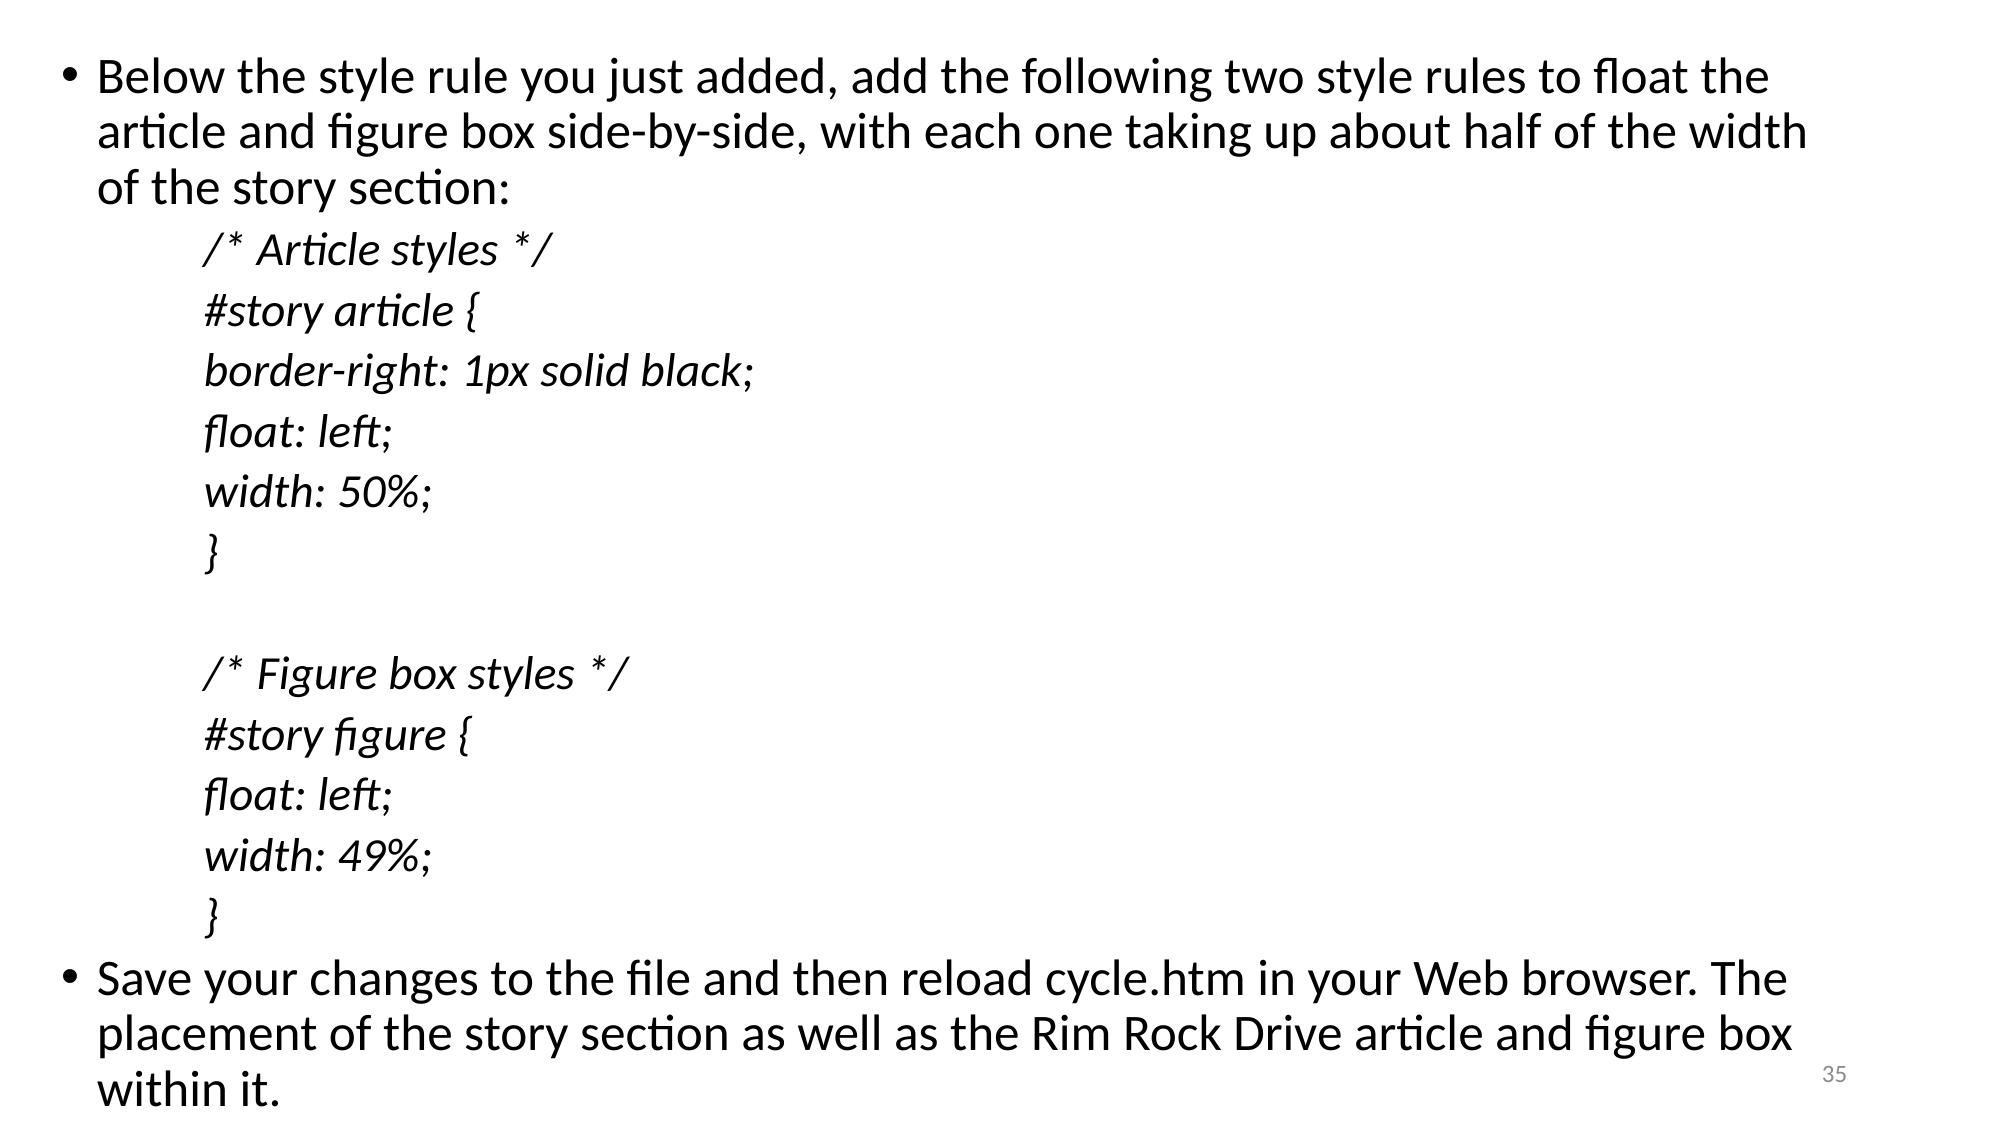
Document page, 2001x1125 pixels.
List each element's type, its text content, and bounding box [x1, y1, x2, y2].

slide_number 35 [1412, 1042, 1863, 1103]
list Below the style rule you just added, add the following two style rules to float the article and figure box side-by-side, with each one taking up about half of the width of the story section: /* Article styles */ #story article { border-right: 1px solid black; float: left; width: 50%; } /* Figure box styles */ #story figure { float: left; width: 49%; } Save your changes to the file and then reload cycle.htm in your Web browser. The placement of the story section as well as the Rim Rock Drive article and figure box within it. [46, 41, 1863, 1125]
